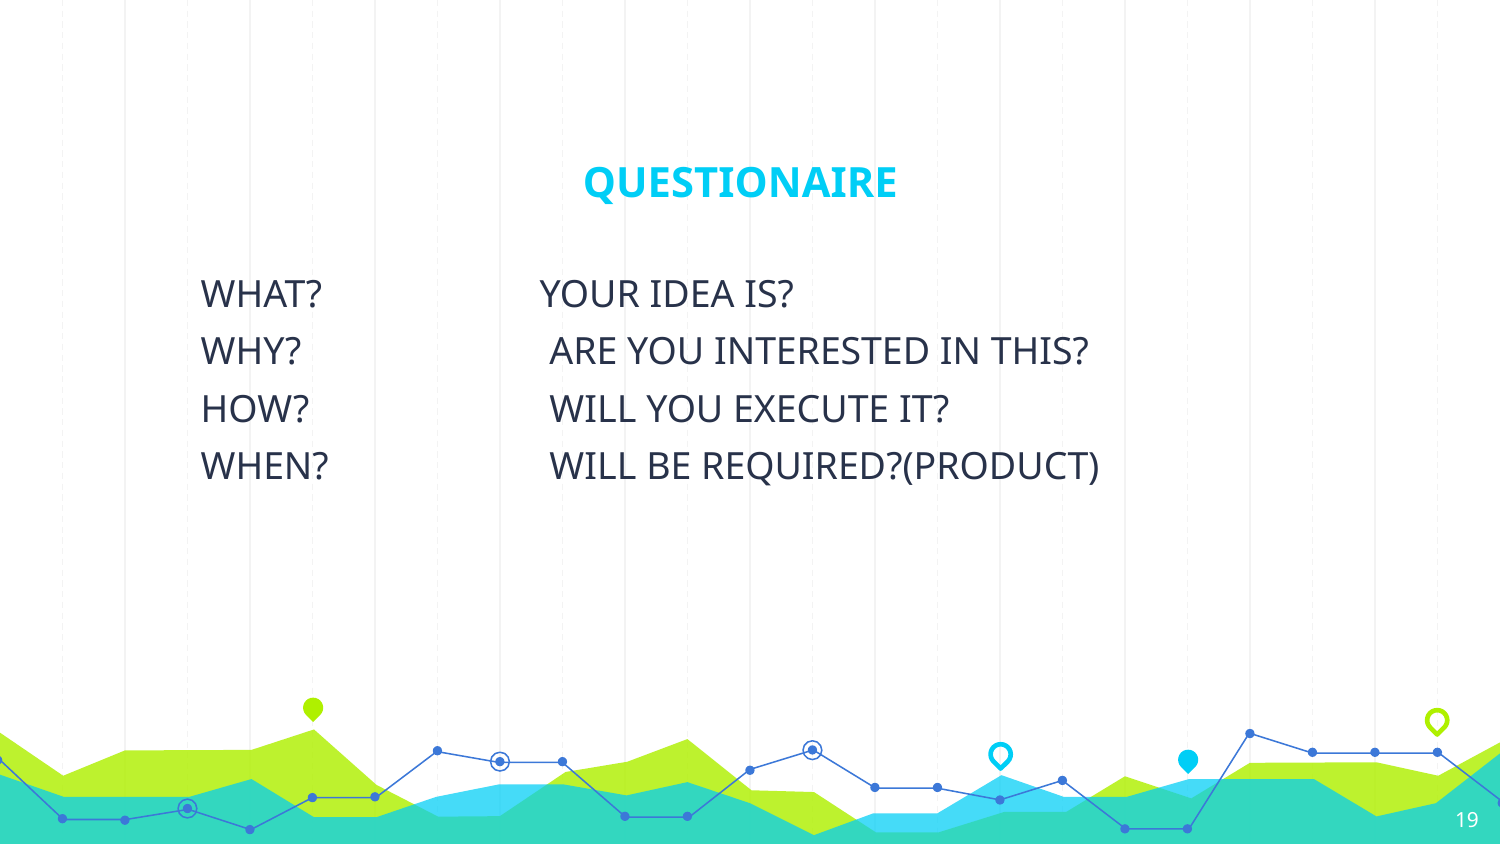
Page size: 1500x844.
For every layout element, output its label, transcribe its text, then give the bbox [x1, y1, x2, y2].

list YOUR IDEA IS? ARE YOU INTERESTED IN THIS? WILL YOU EXECUTE IT? WILL BE REQUIRED?(PRODUCT) [524, 254, 1315, 693]
title QUESTIONAIRE [171, 103, 1320, 222]
slide_number ‹#› [1403, 791, 1494, 844]
list WHAT? WHY? HOW? WHEN? [185, 254, 524, 693]
